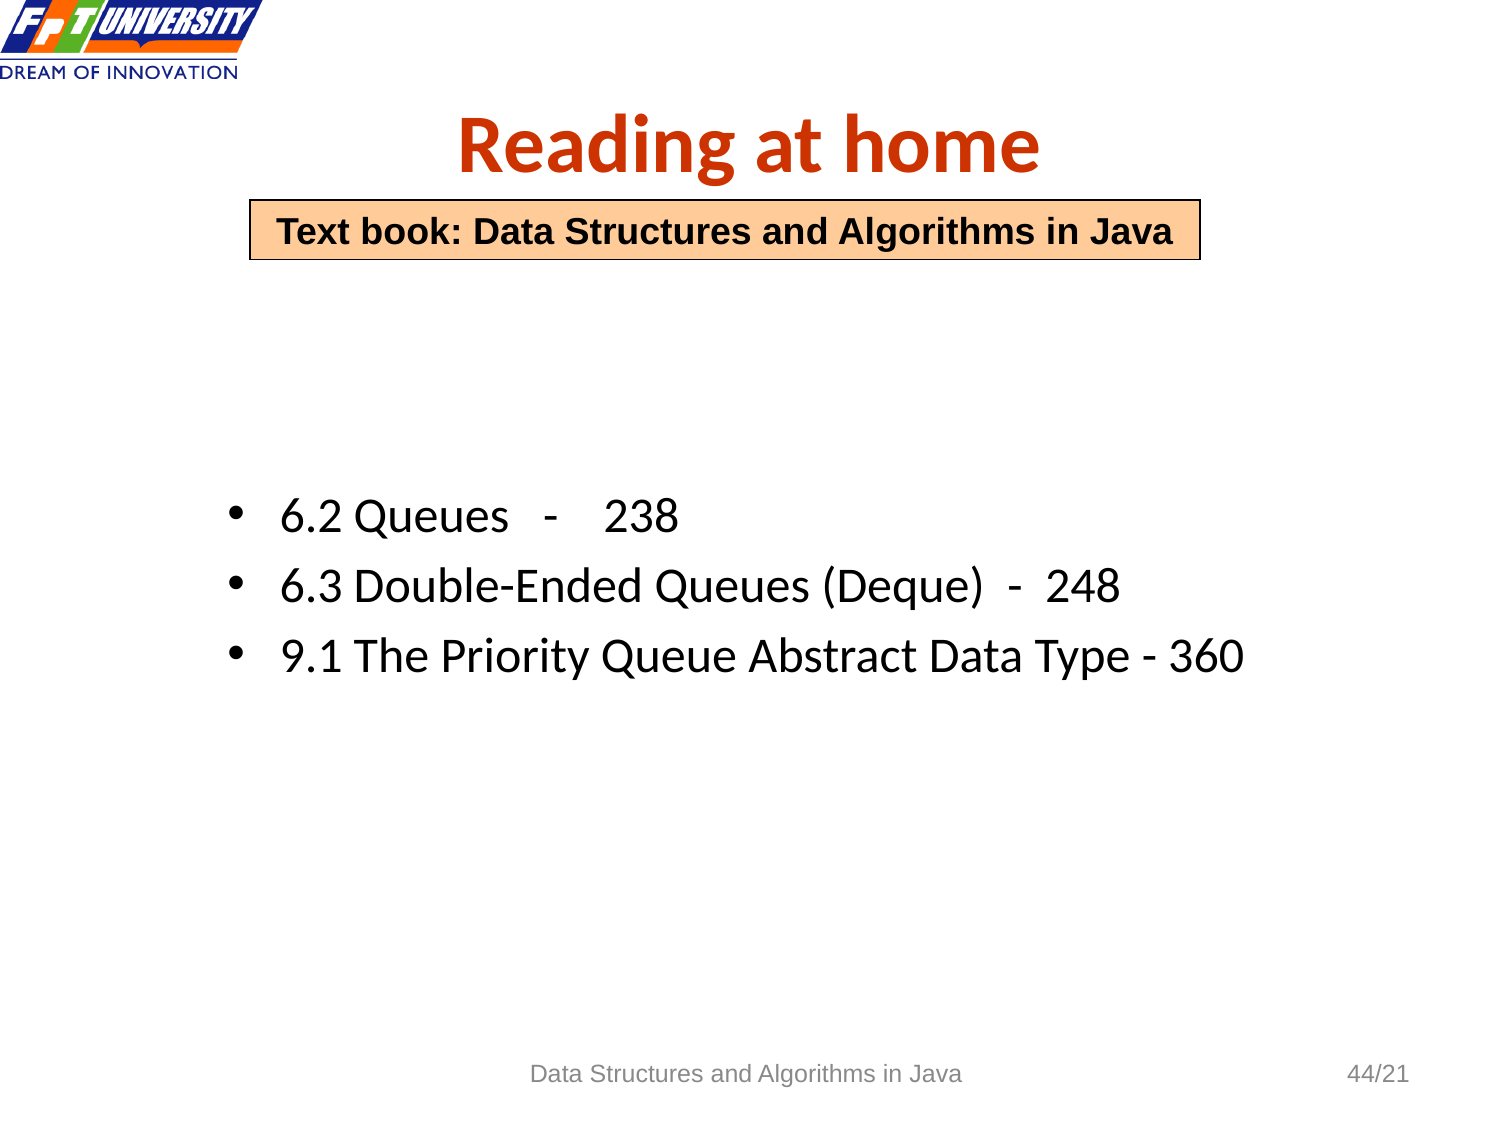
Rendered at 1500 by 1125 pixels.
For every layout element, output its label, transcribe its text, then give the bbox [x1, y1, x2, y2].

text_box 6.2 Queues - 238 6.3 Double-Ended Queues (Deque) - 248 9.1 The Priority Queue Abstract Data Type - 360 [212, 474, 1288, 690]
footer Data Structures and Algorithms in Java [474, 1042, 1025, 1103]
slide_number /21 [1074, 1042, 1425, 1103]
picture [0, 0, 263, 79]
text_box Text book: Data Structures and Algorithms in Java [249, 199, 1200, 260]
title Reading at home [74, 37, 1426, 241]
